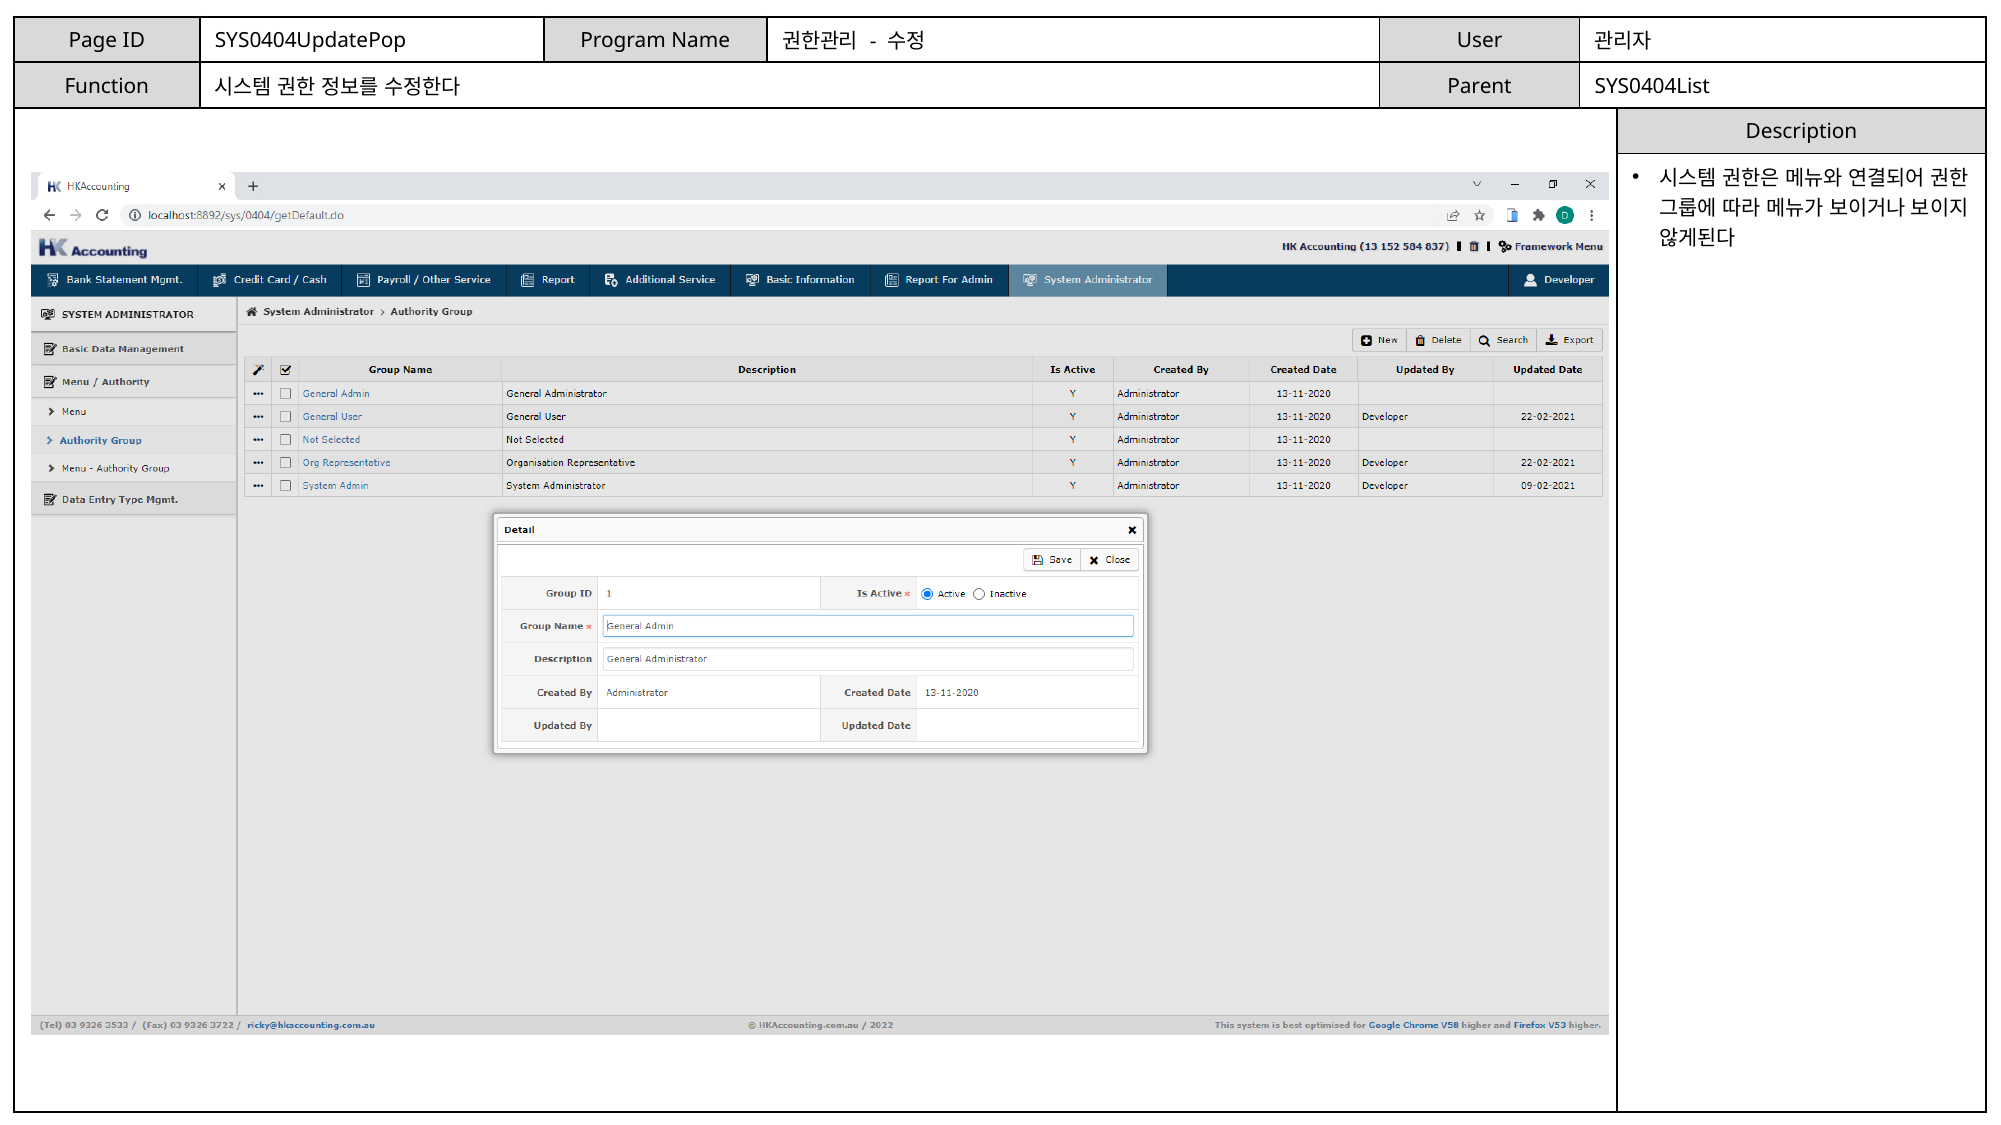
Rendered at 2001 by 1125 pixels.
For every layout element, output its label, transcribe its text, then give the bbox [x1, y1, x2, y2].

table_cell 시스템 권한 정보를 수정한다 [201, 63, 1379, 107]
table_cell 시스템 권한은 메뉴와 연결되어 권한 그룹에 따라 메뉴가 보이거나 보이지 않게된다 [1618, 154, 1985, 1111]
table_header 관리자 [1580, 18, 1985, 61]
table_header Program Name [545, 18, 766, 61]
picture [31, 172, 1609, 1035]
table_cell Function [15, 63, 199, 107]
table_cell [15, 109, 1616, 1111]
table_header Page ID [15, 18, 199, 61]
table_cell Description [1618, 109, 1985, 153]
table_header User [1380, 18, 1579, 61]
table_header 권한관리 - 수정 [768, 18, 1379, 61]
table_cell Parent [1380, 63, 1579, 107]
table_header SYS0404UpdatePop [201, 18, 543, 61]
table_cell SYS0404List [1580, 63, 1985, 107]
